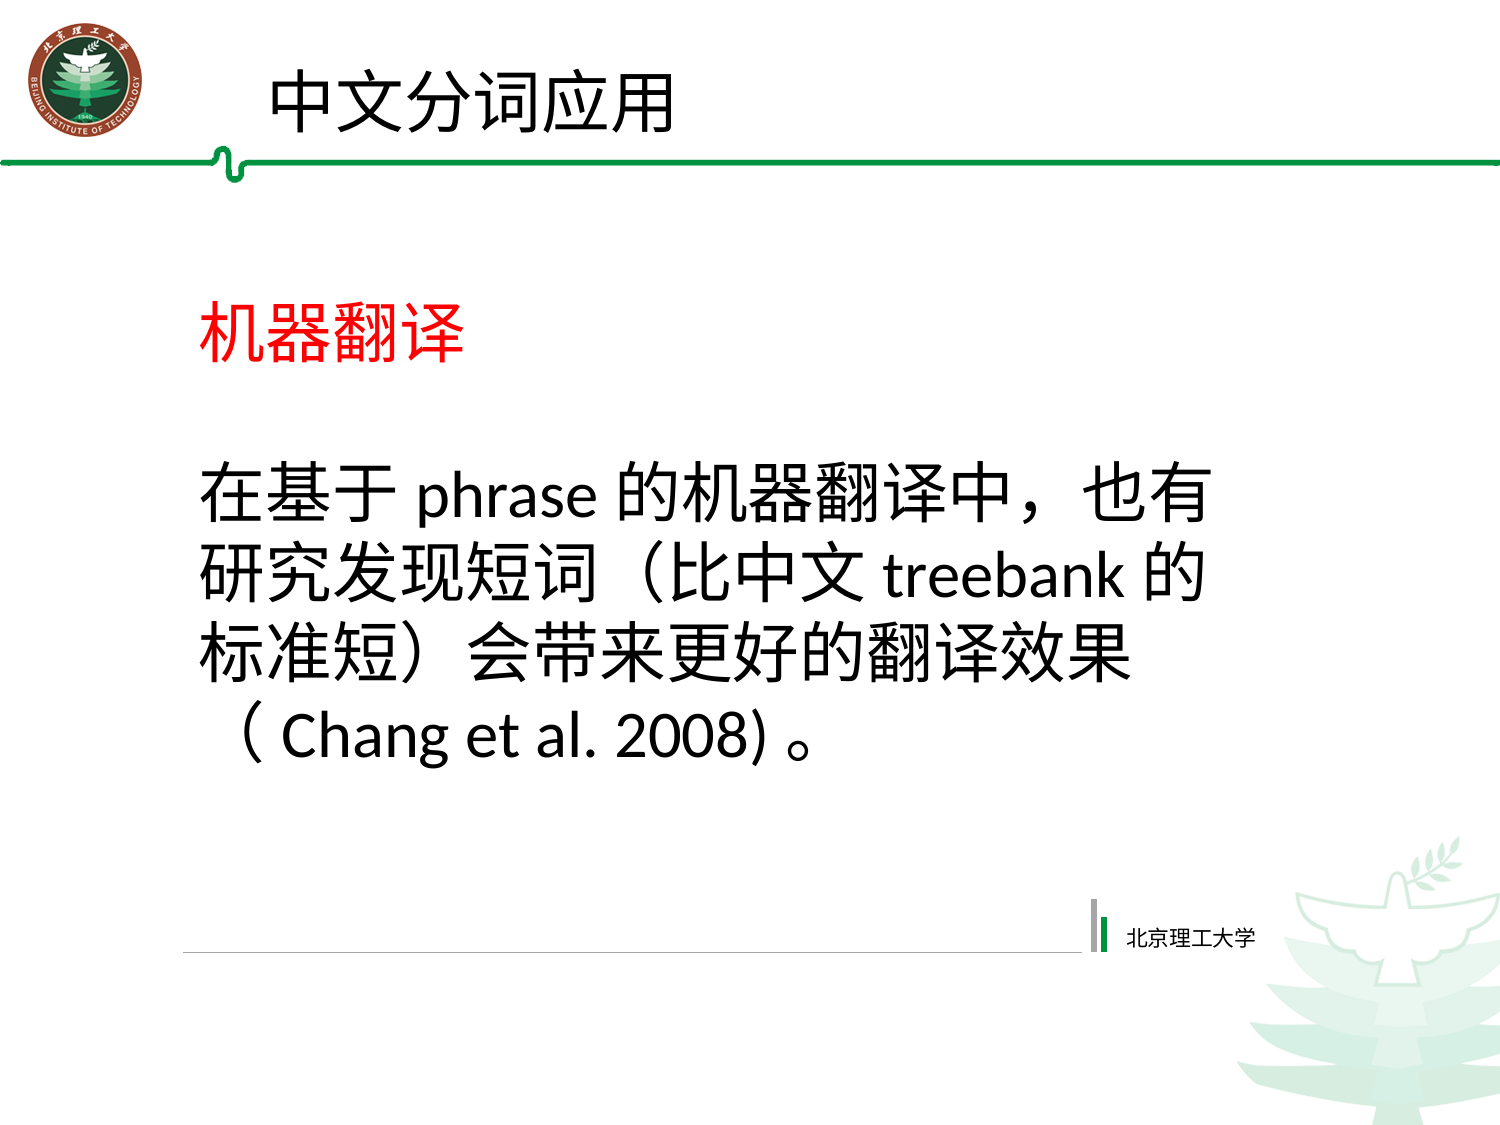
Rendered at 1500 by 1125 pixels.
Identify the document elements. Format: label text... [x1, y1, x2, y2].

text_box 中文分词应用 [251, 60, 1500, 224]
text_box 北京理工大学 [1111, 916, 1272, 958]
picture [0, 0, 1500, 1125]
text_box 机器翻译 在基于phrase的机器翻译中，也有研究发现短词（比中文treebank的标准短）会带来更好的翻译效果（Chang et al. 2008)。 [184, 283, 1273, 779]
